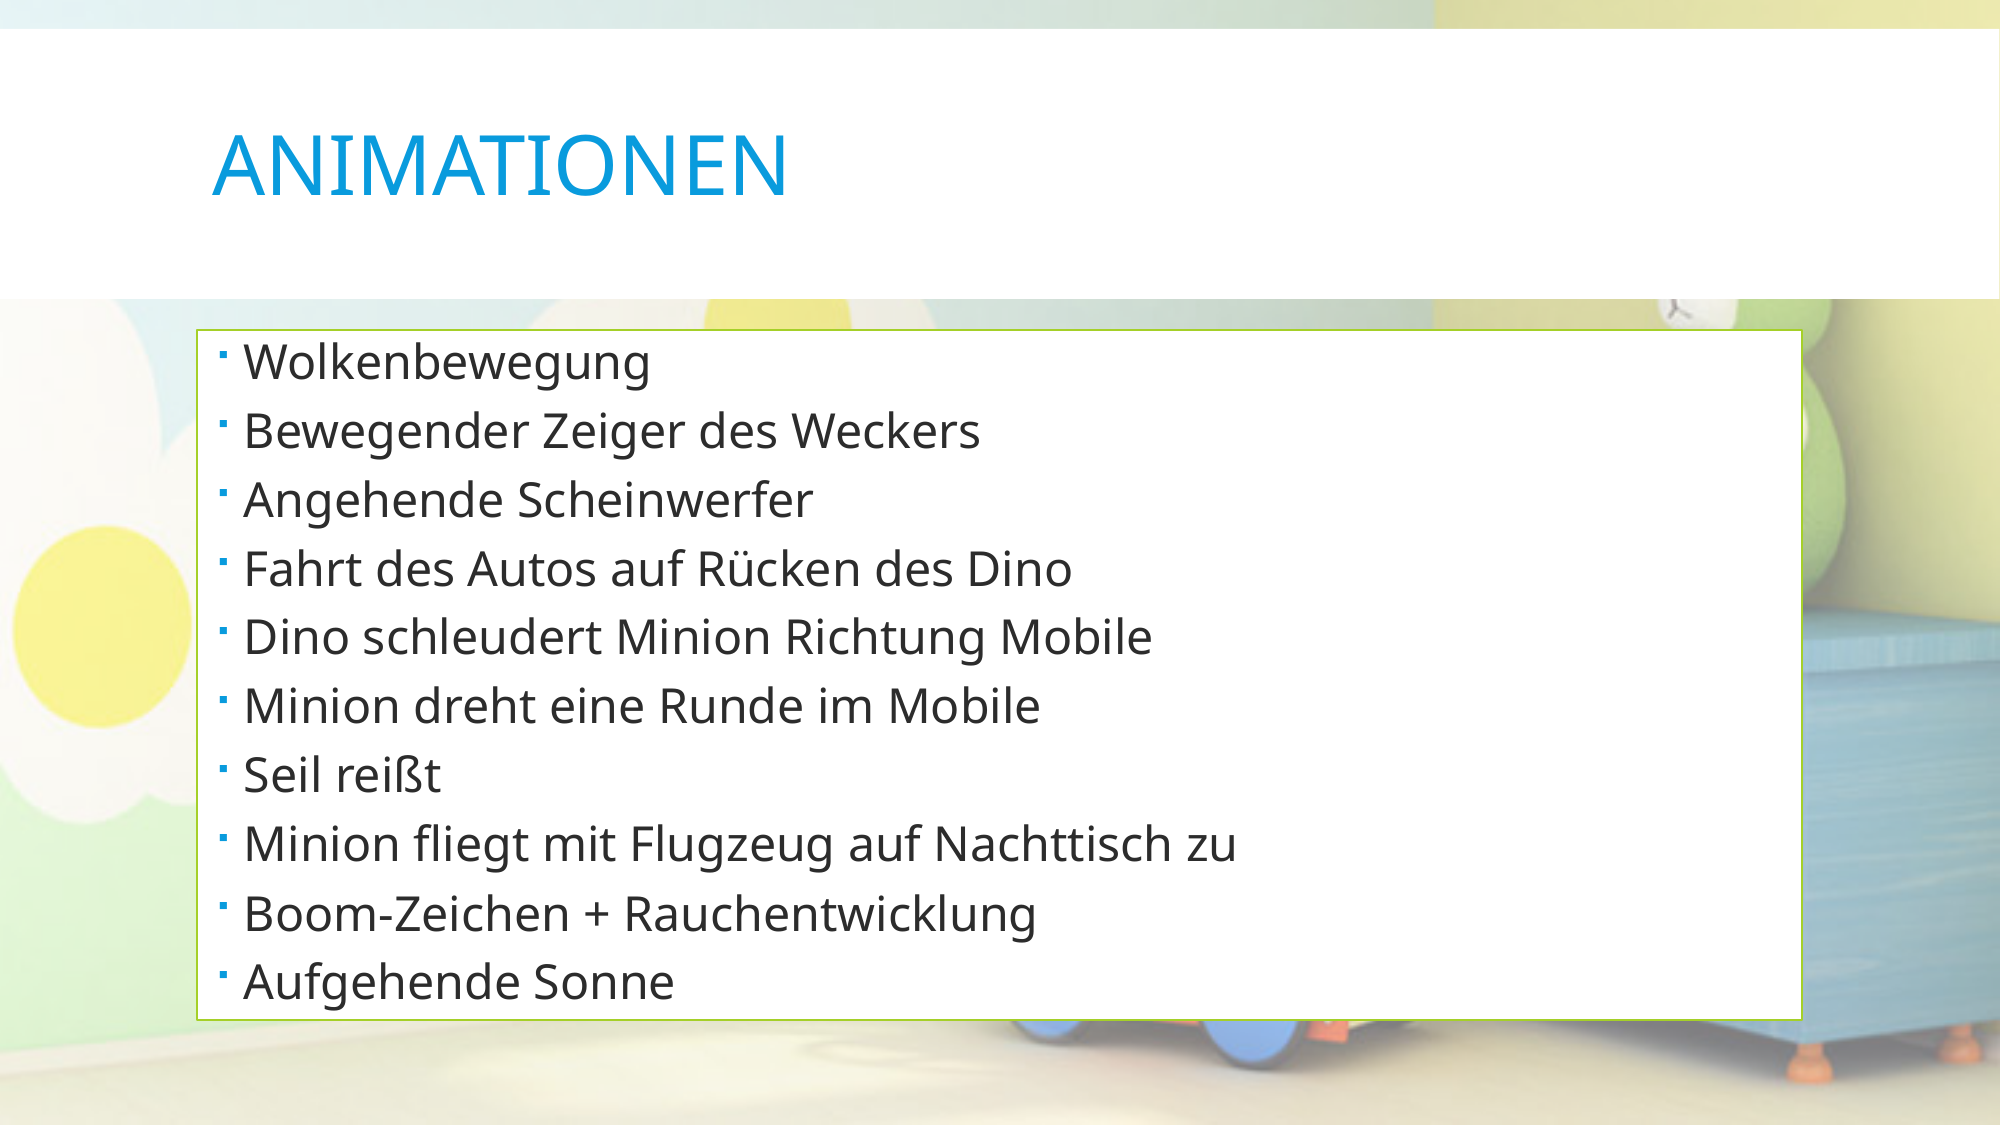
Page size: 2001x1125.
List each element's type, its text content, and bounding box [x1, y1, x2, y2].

title Animationen [197, 46, 1803, 295]
list Wolkenbewegung Bewegender Zeiger des Weckers Angehende Scheinwerfer Fahrt des Autos auf Rücken des Dino Dino schleudert Minion Richtung Mobile Minion dreht eine Runde im Mobile Seil reißt Minion fliegt mit Flugzeug auf Nachttisch zu Boom-Zeichen + Rauchentwicklung Aufgehende Sonne [196, 329, 1803, 1021]
